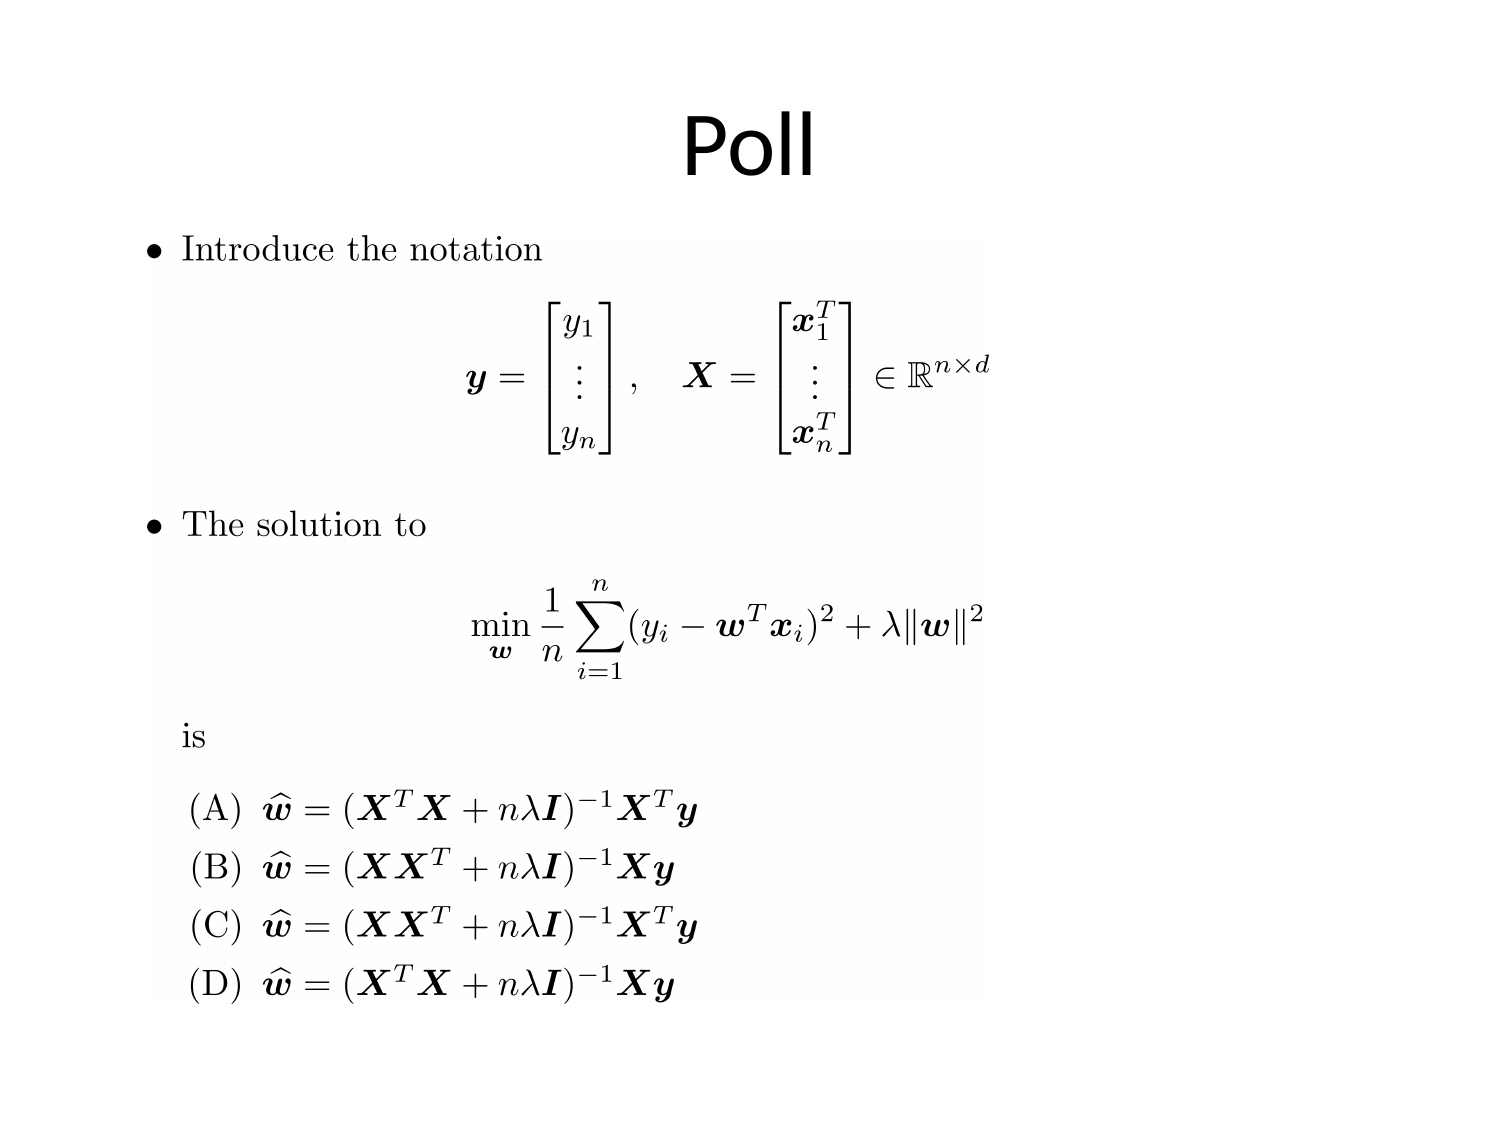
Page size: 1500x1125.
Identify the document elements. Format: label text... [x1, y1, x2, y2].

title Poll [75, 45, 1425, 233]
picture [147, 235, 990, 1004]
